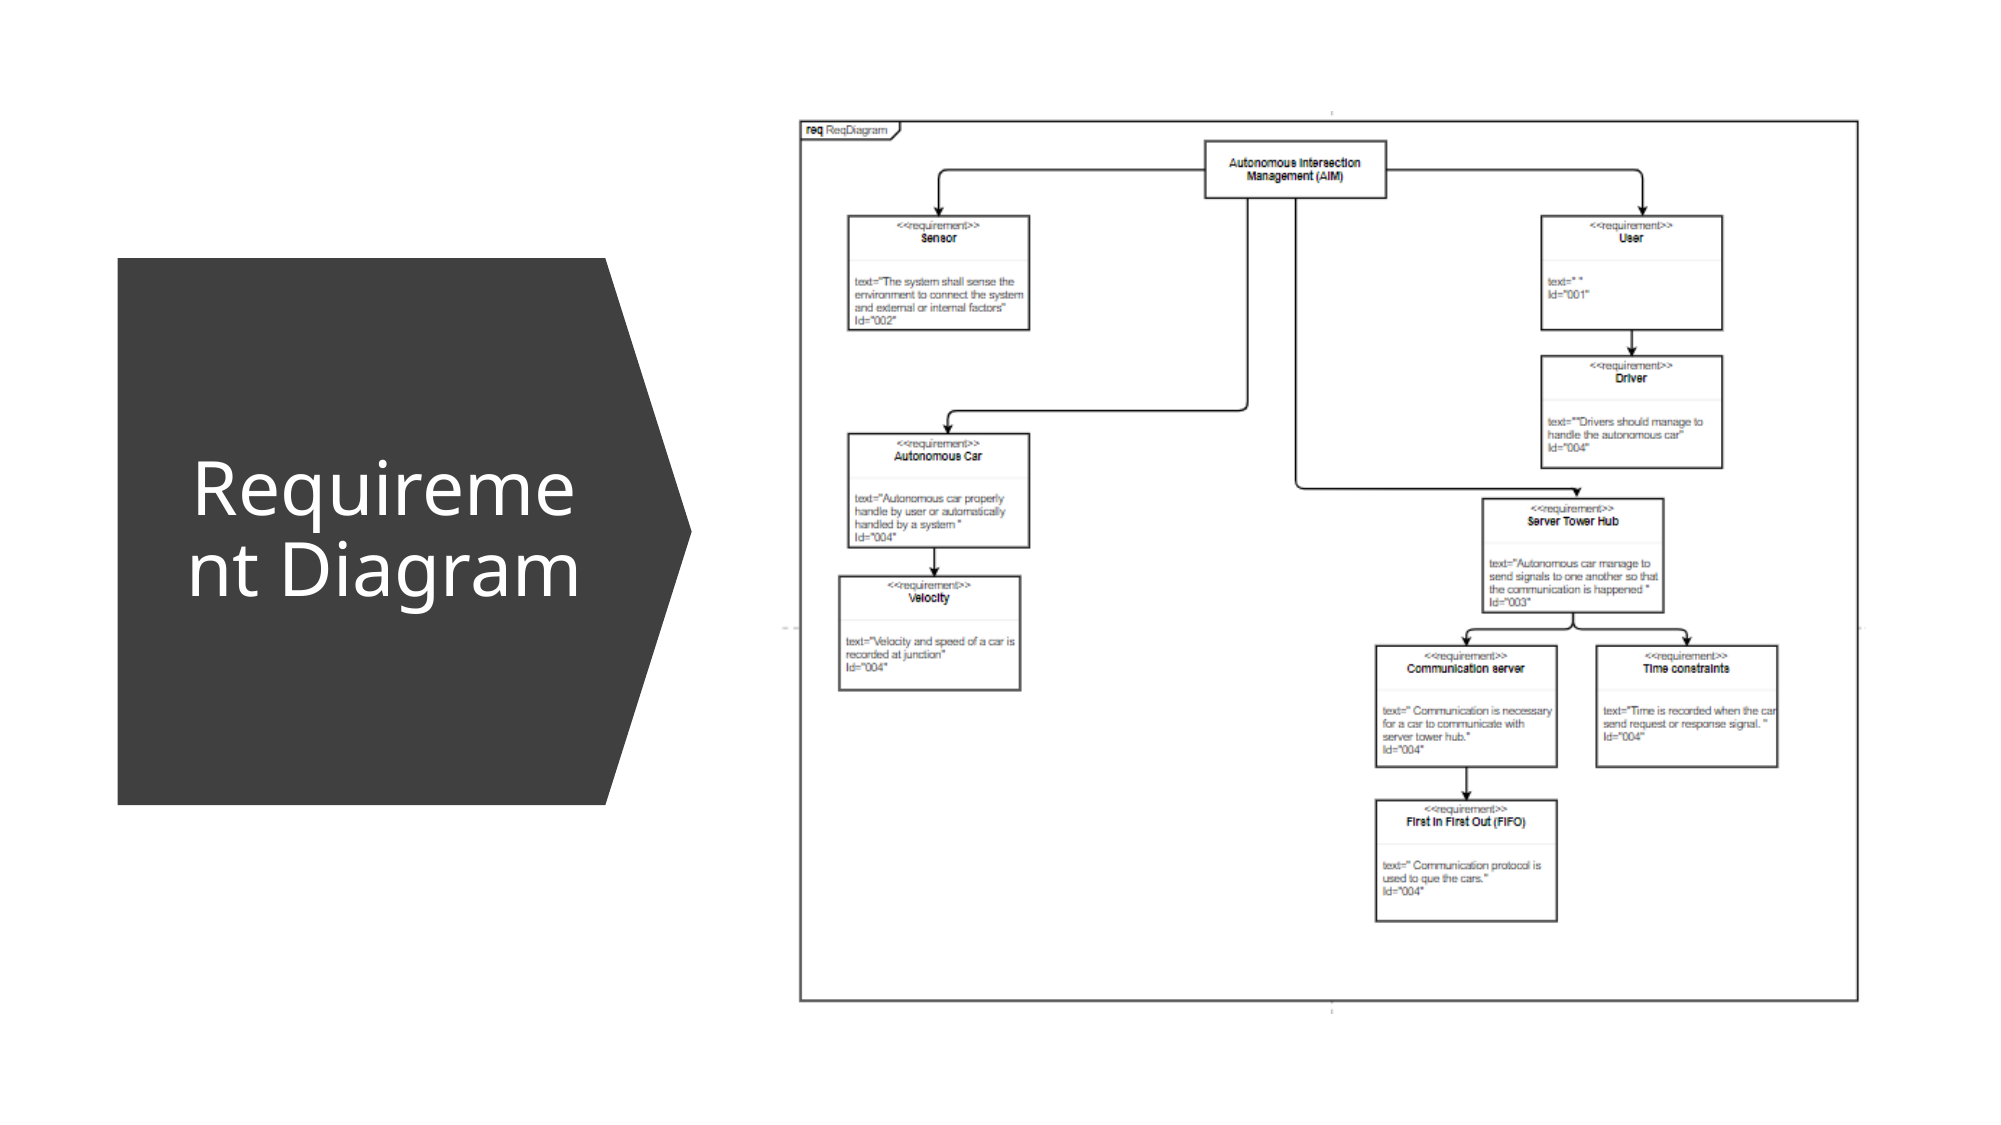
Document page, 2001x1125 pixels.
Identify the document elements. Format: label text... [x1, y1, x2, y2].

title Requirement Diagram [168, 322, 601, 741]
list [779, 111, 1866, 1014]
text_box [116, 257, 693, 807]
